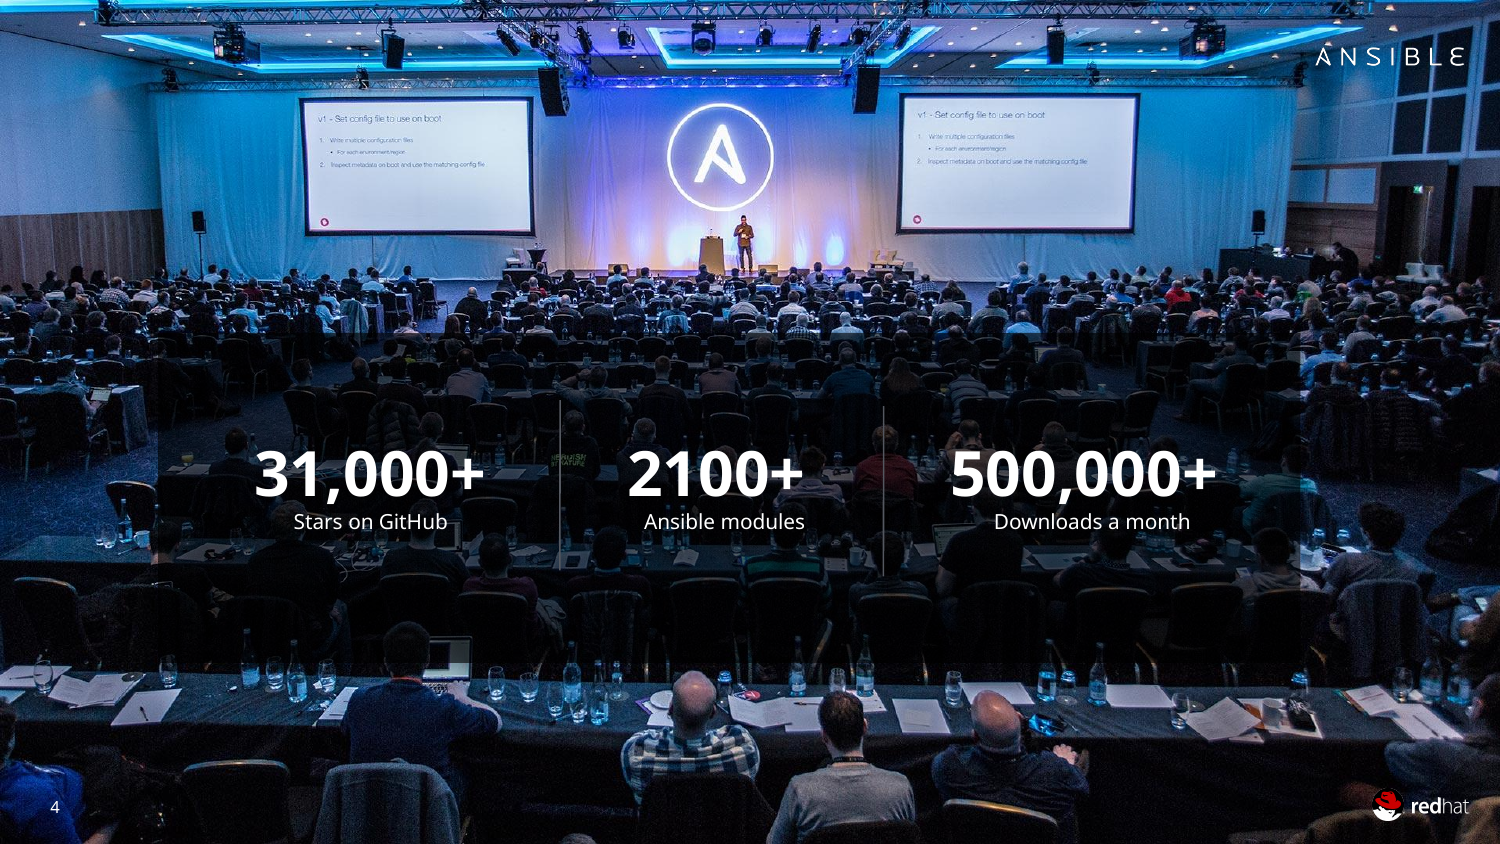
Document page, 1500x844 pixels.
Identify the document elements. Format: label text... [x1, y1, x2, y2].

text_box 500,000+ Downloads a month [918, 418, 1267, 628]
text_box 31,000+ Stars on GitHub [233, 418, 508, 628]
text_box 2100+ Ansible modules [600, 418, 849, 628]
picture [0, 0, 1500, 844]
text_box [158, 332, 1301, 663]
